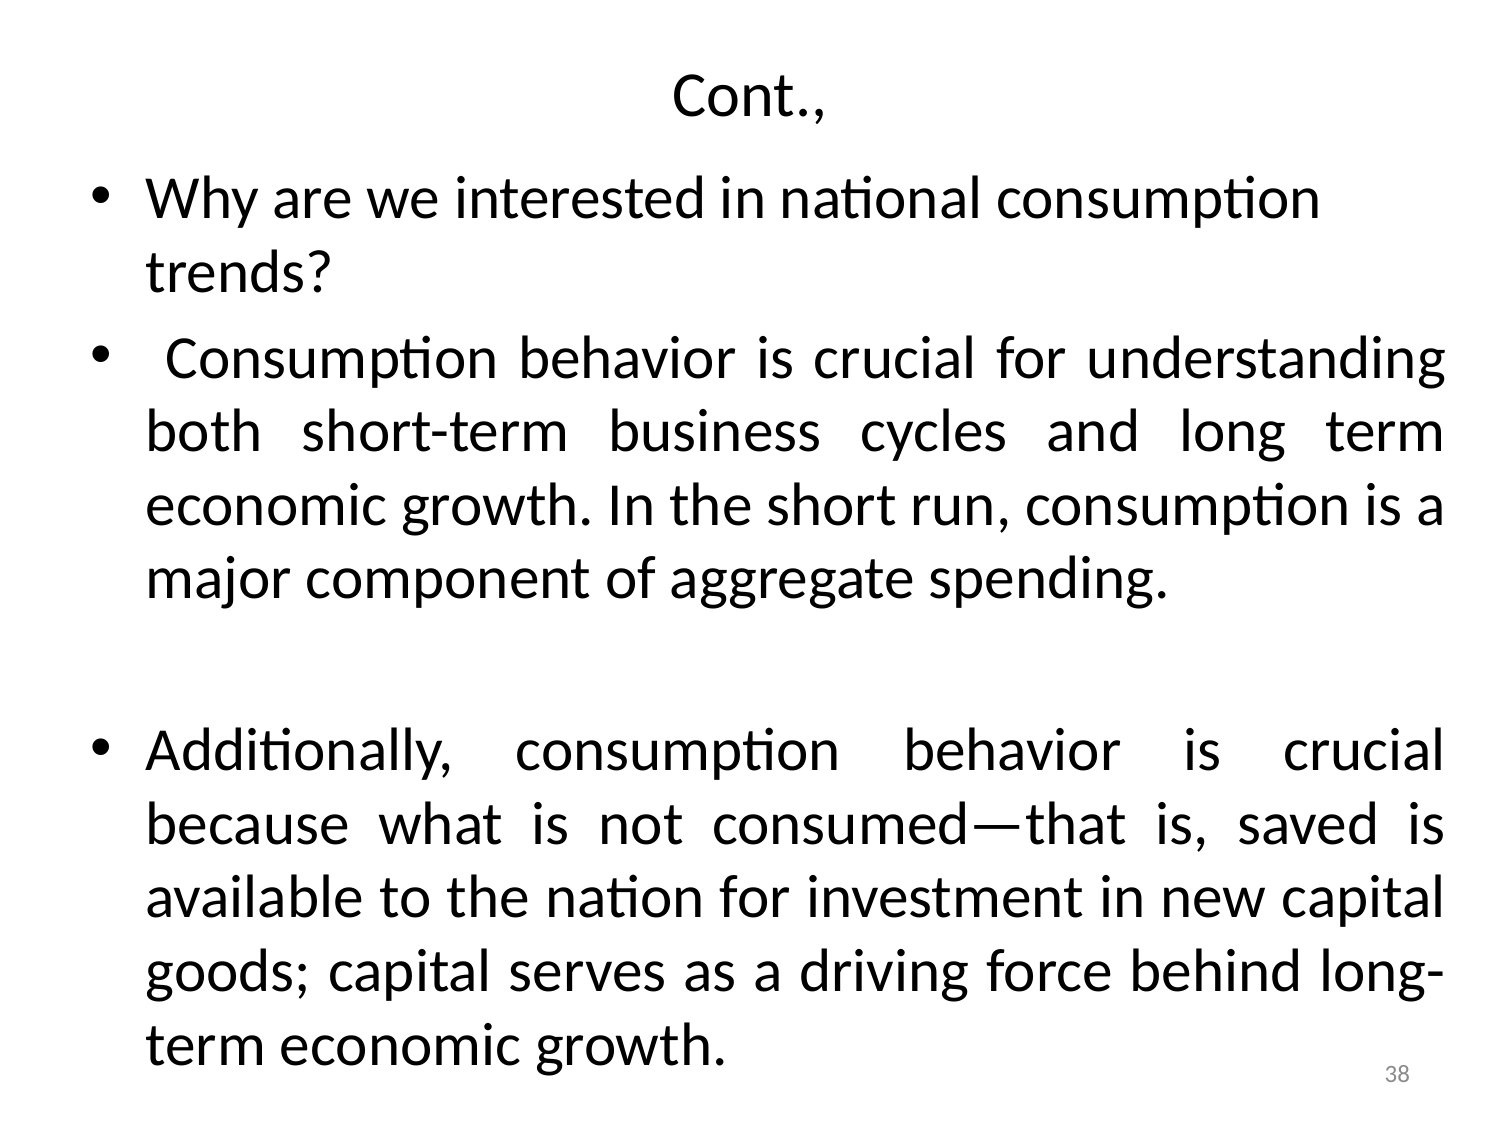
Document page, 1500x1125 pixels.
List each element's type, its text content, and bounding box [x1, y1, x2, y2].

title Cont., [75, 45, 1425, 138]
list Why are we interested in national consumption trends? Consumption behavior is crucial for understanding both short-term business cycles and long term economic growth. In the short run, consumption is a major component of aggregate spending. Additionally, consumption behavior is crucial because what is not consumed—that is, saved is available to the nation for investment in new capital goods; capital serves as a driving force behind long-term economic growth. [75, 149, 1463, 1088]
slide_number 38 [1074, 1042, 1425, 1103]
